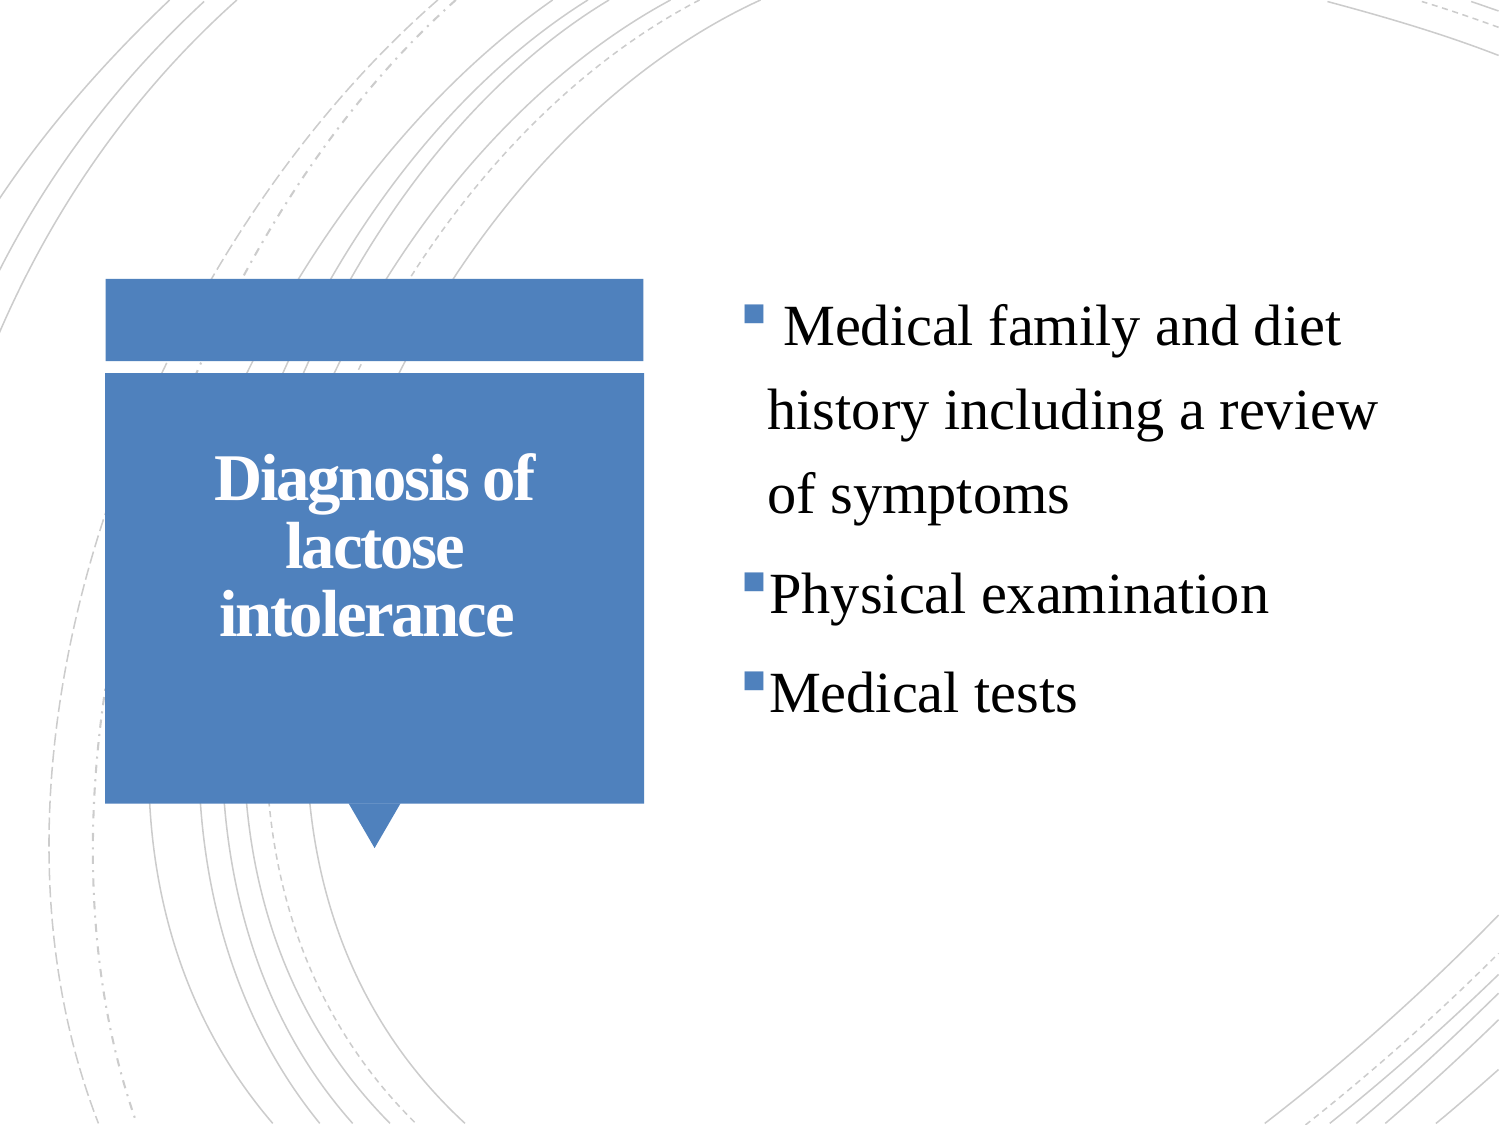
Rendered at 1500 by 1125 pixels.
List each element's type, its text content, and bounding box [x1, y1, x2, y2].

title Diagnosis of lactose intolerance [118, 385, 630, 790]
list Medical family and diet history including a review of symptoms Physical examination Medical tests [724, 131, 1396, 993]
